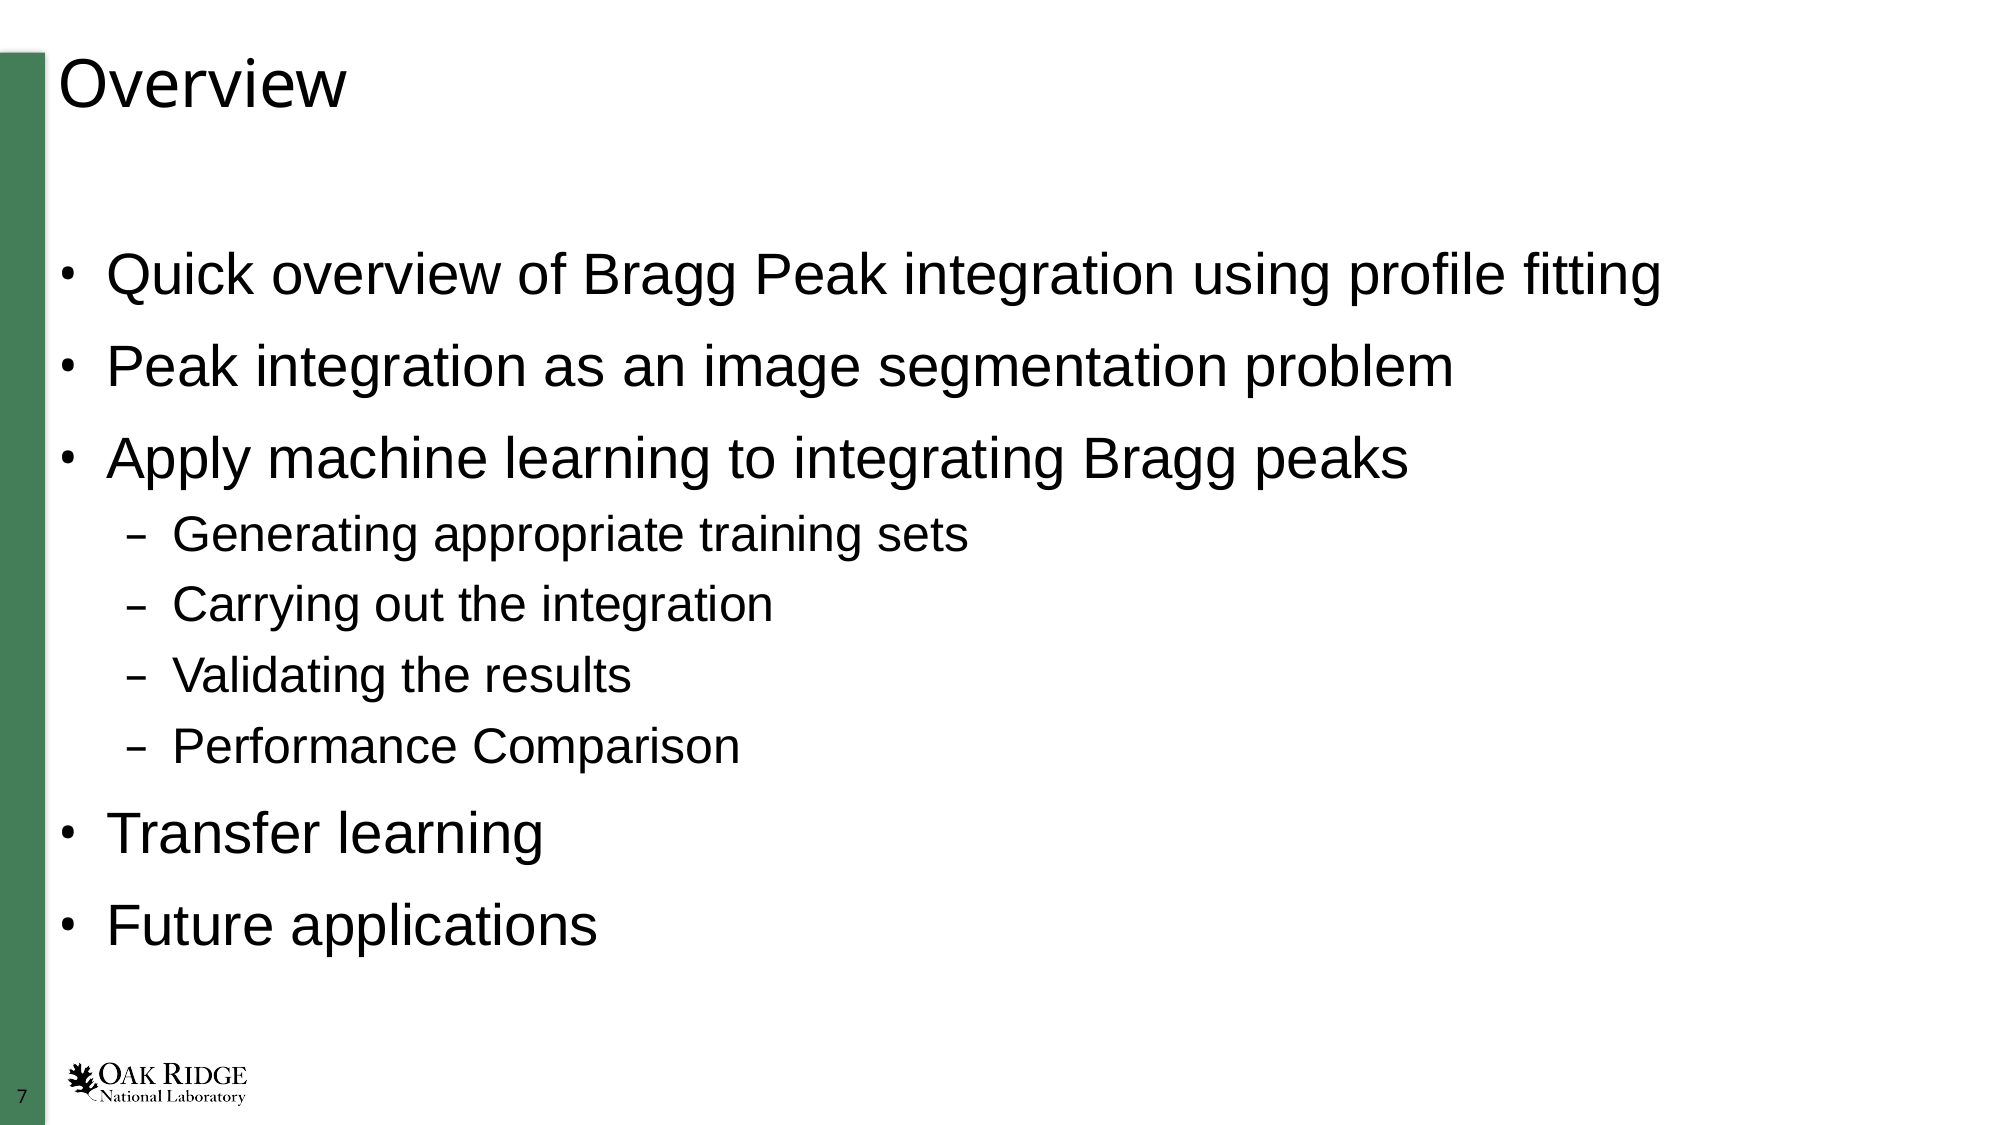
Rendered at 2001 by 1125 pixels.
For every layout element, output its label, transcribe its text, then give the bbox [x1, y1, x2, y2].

picture [67, 1062, 247, 1106]
title Overview [41, 41, 1932, 122]
list Quick overview of Bragg Peak integration using profile fitting Peak integration as an image segmentation problem Apply machine learning to integrating Bragg peaks Generating appropriate training sets Carrying out the integration Validating the results Performance Comparison Transfer learning Future applications [43, 236, 1935, 926]
